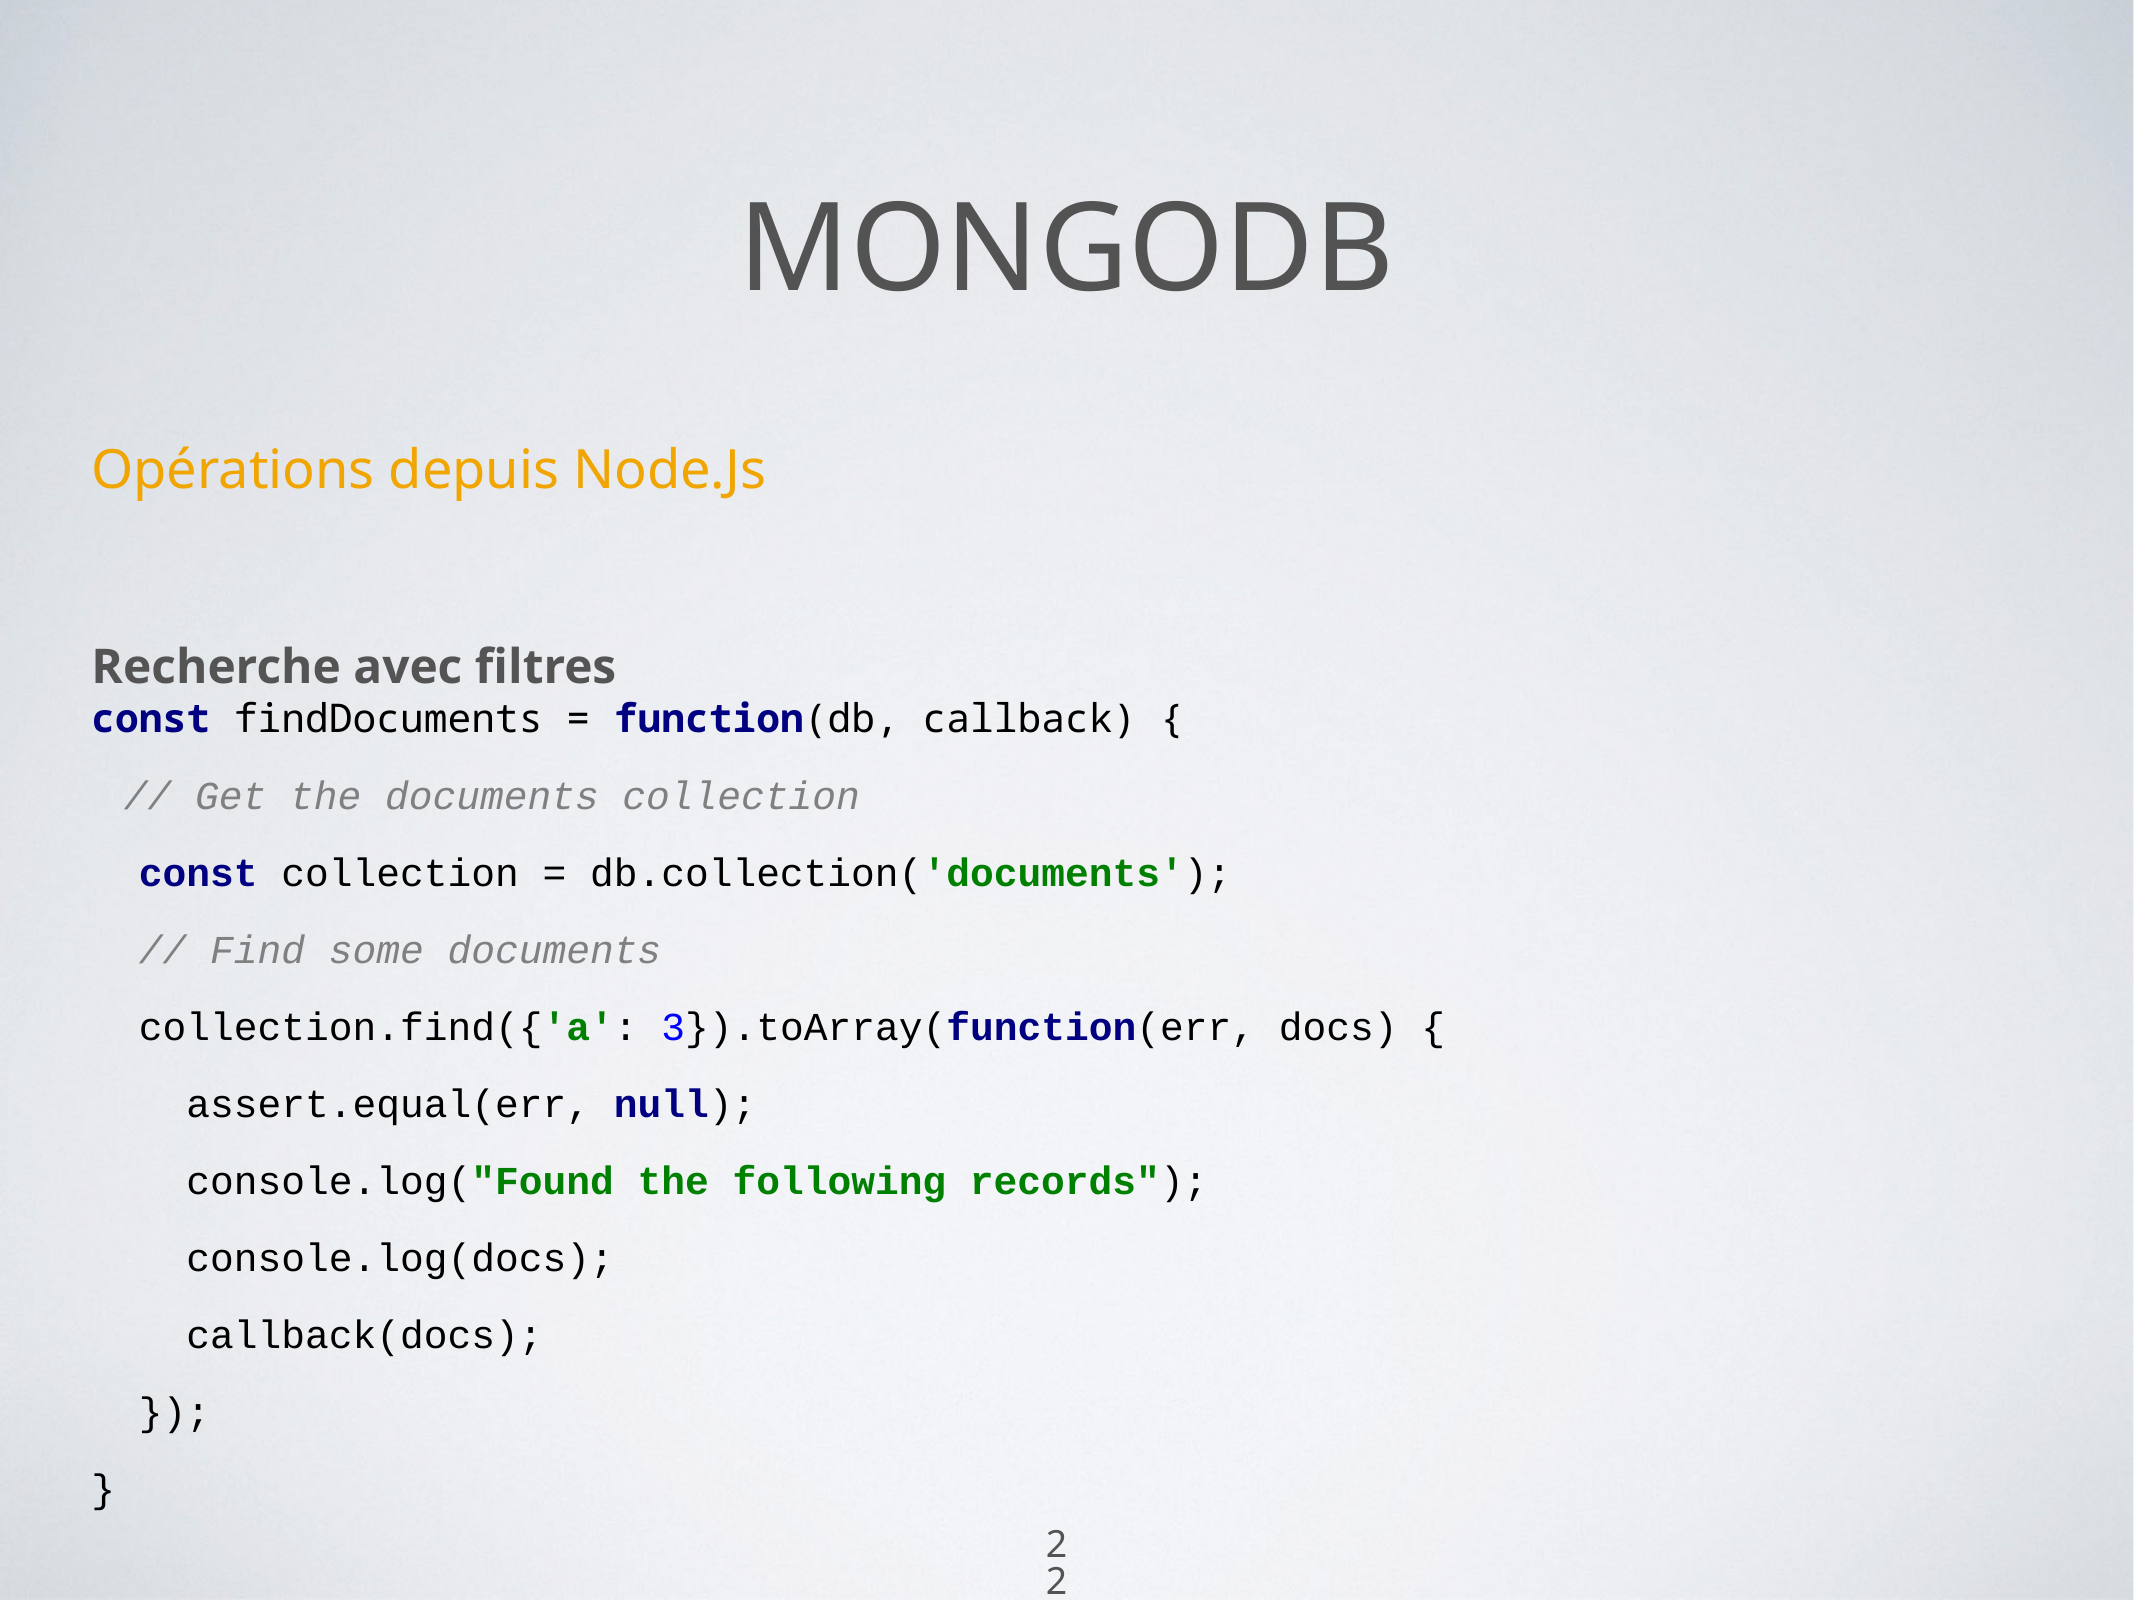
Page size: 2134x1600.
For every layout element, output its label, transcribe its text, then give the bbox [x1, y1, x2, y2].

title Mongodb [57, 41, 2076, 443]
text_box Opérations depuis Node.Js Recherche avec filtres const findDocuments = function(db, callback) { // Get the documents collection const collection = db.collection('documents'); // Find some documents collection.find({'a': 3}).toArray(function(err, docs) { assert.equal(err, null); console.log("Found the following records"); console.log(docs); callback(docs); }); } [83, 230, 1787, 1520]
slide_number 22 [1036, 1520, 1095, 1580]
picture [0, 0, 2134, 1600]
